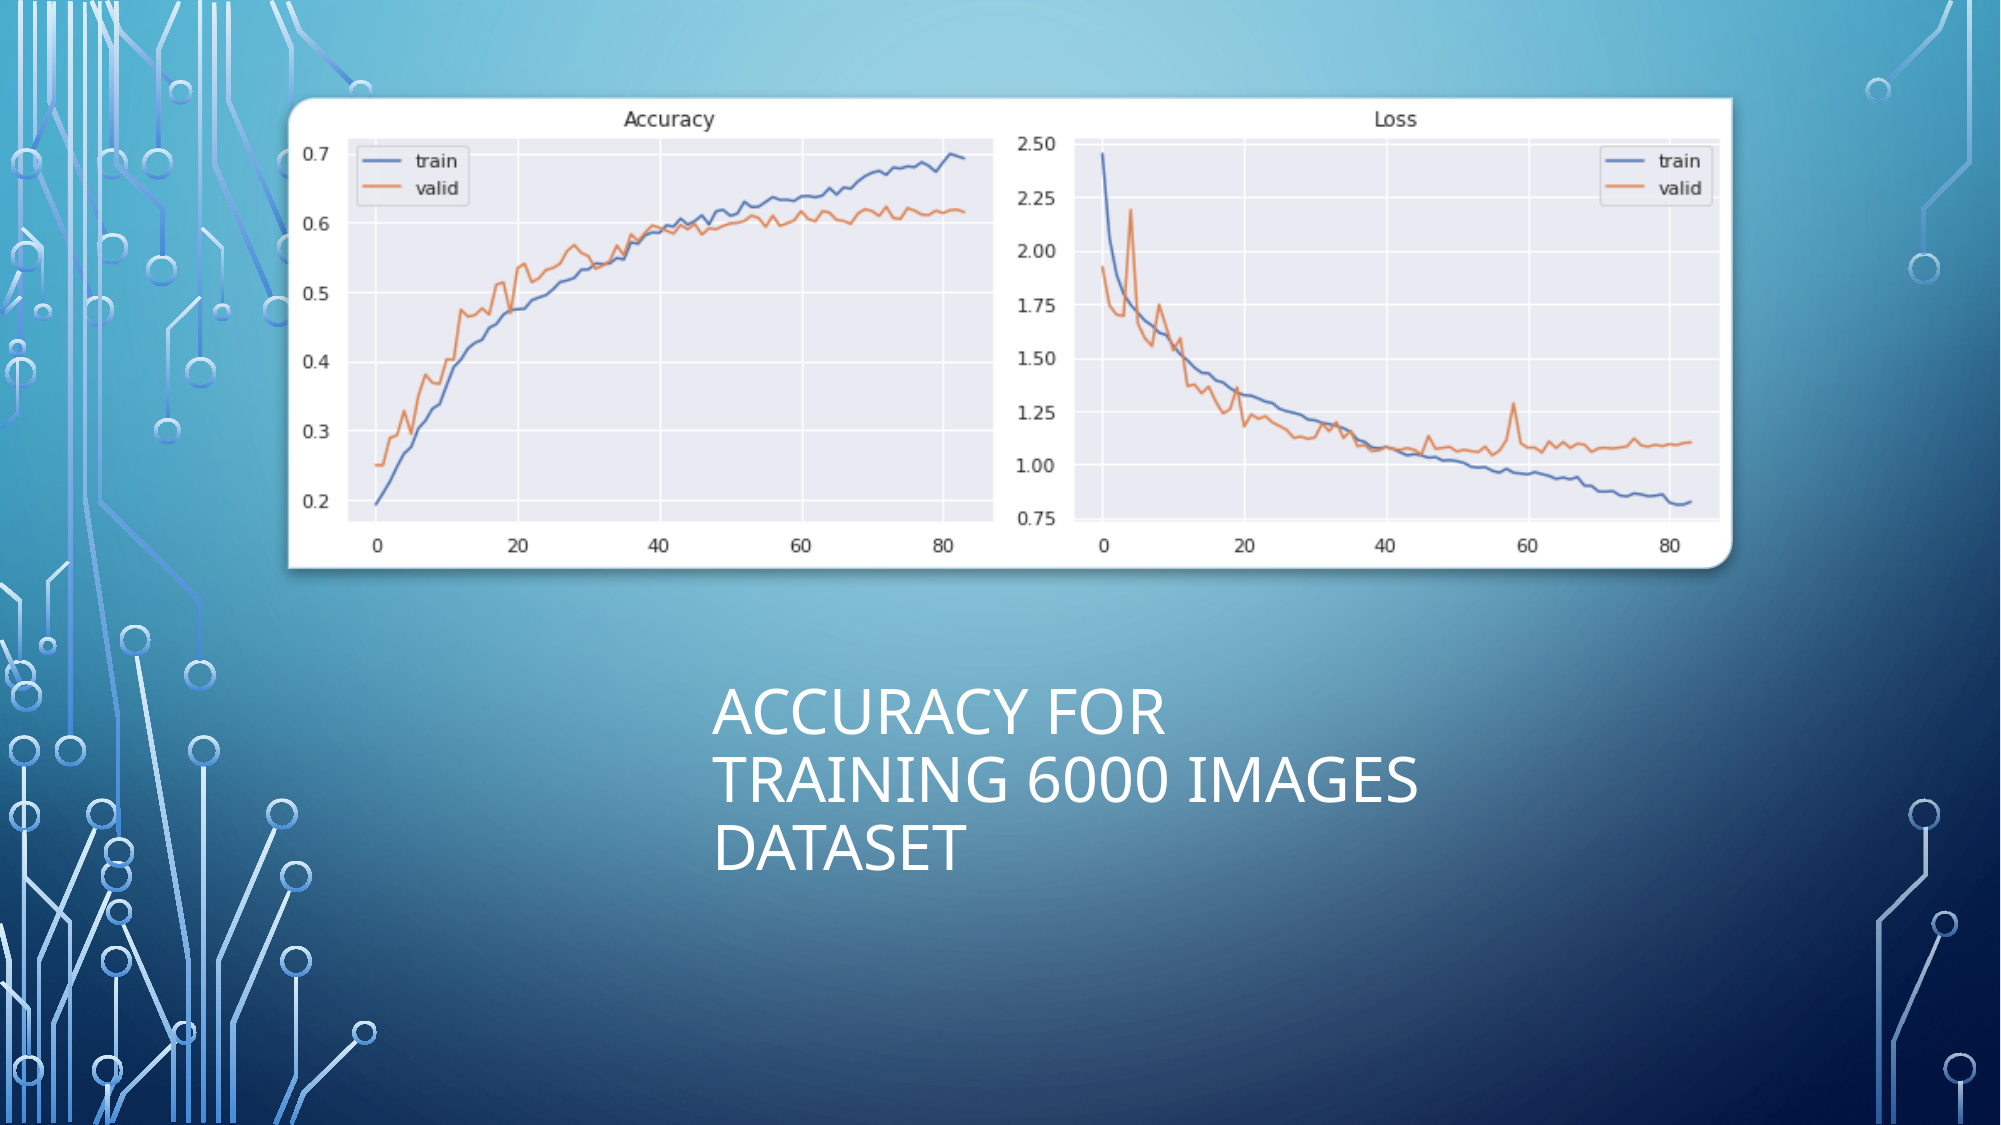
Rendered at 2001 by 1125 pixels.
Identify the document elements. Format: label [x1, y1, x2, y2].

picture [288, 0, 2000, 1125]
text_box [0, 0, 379, 1125]
